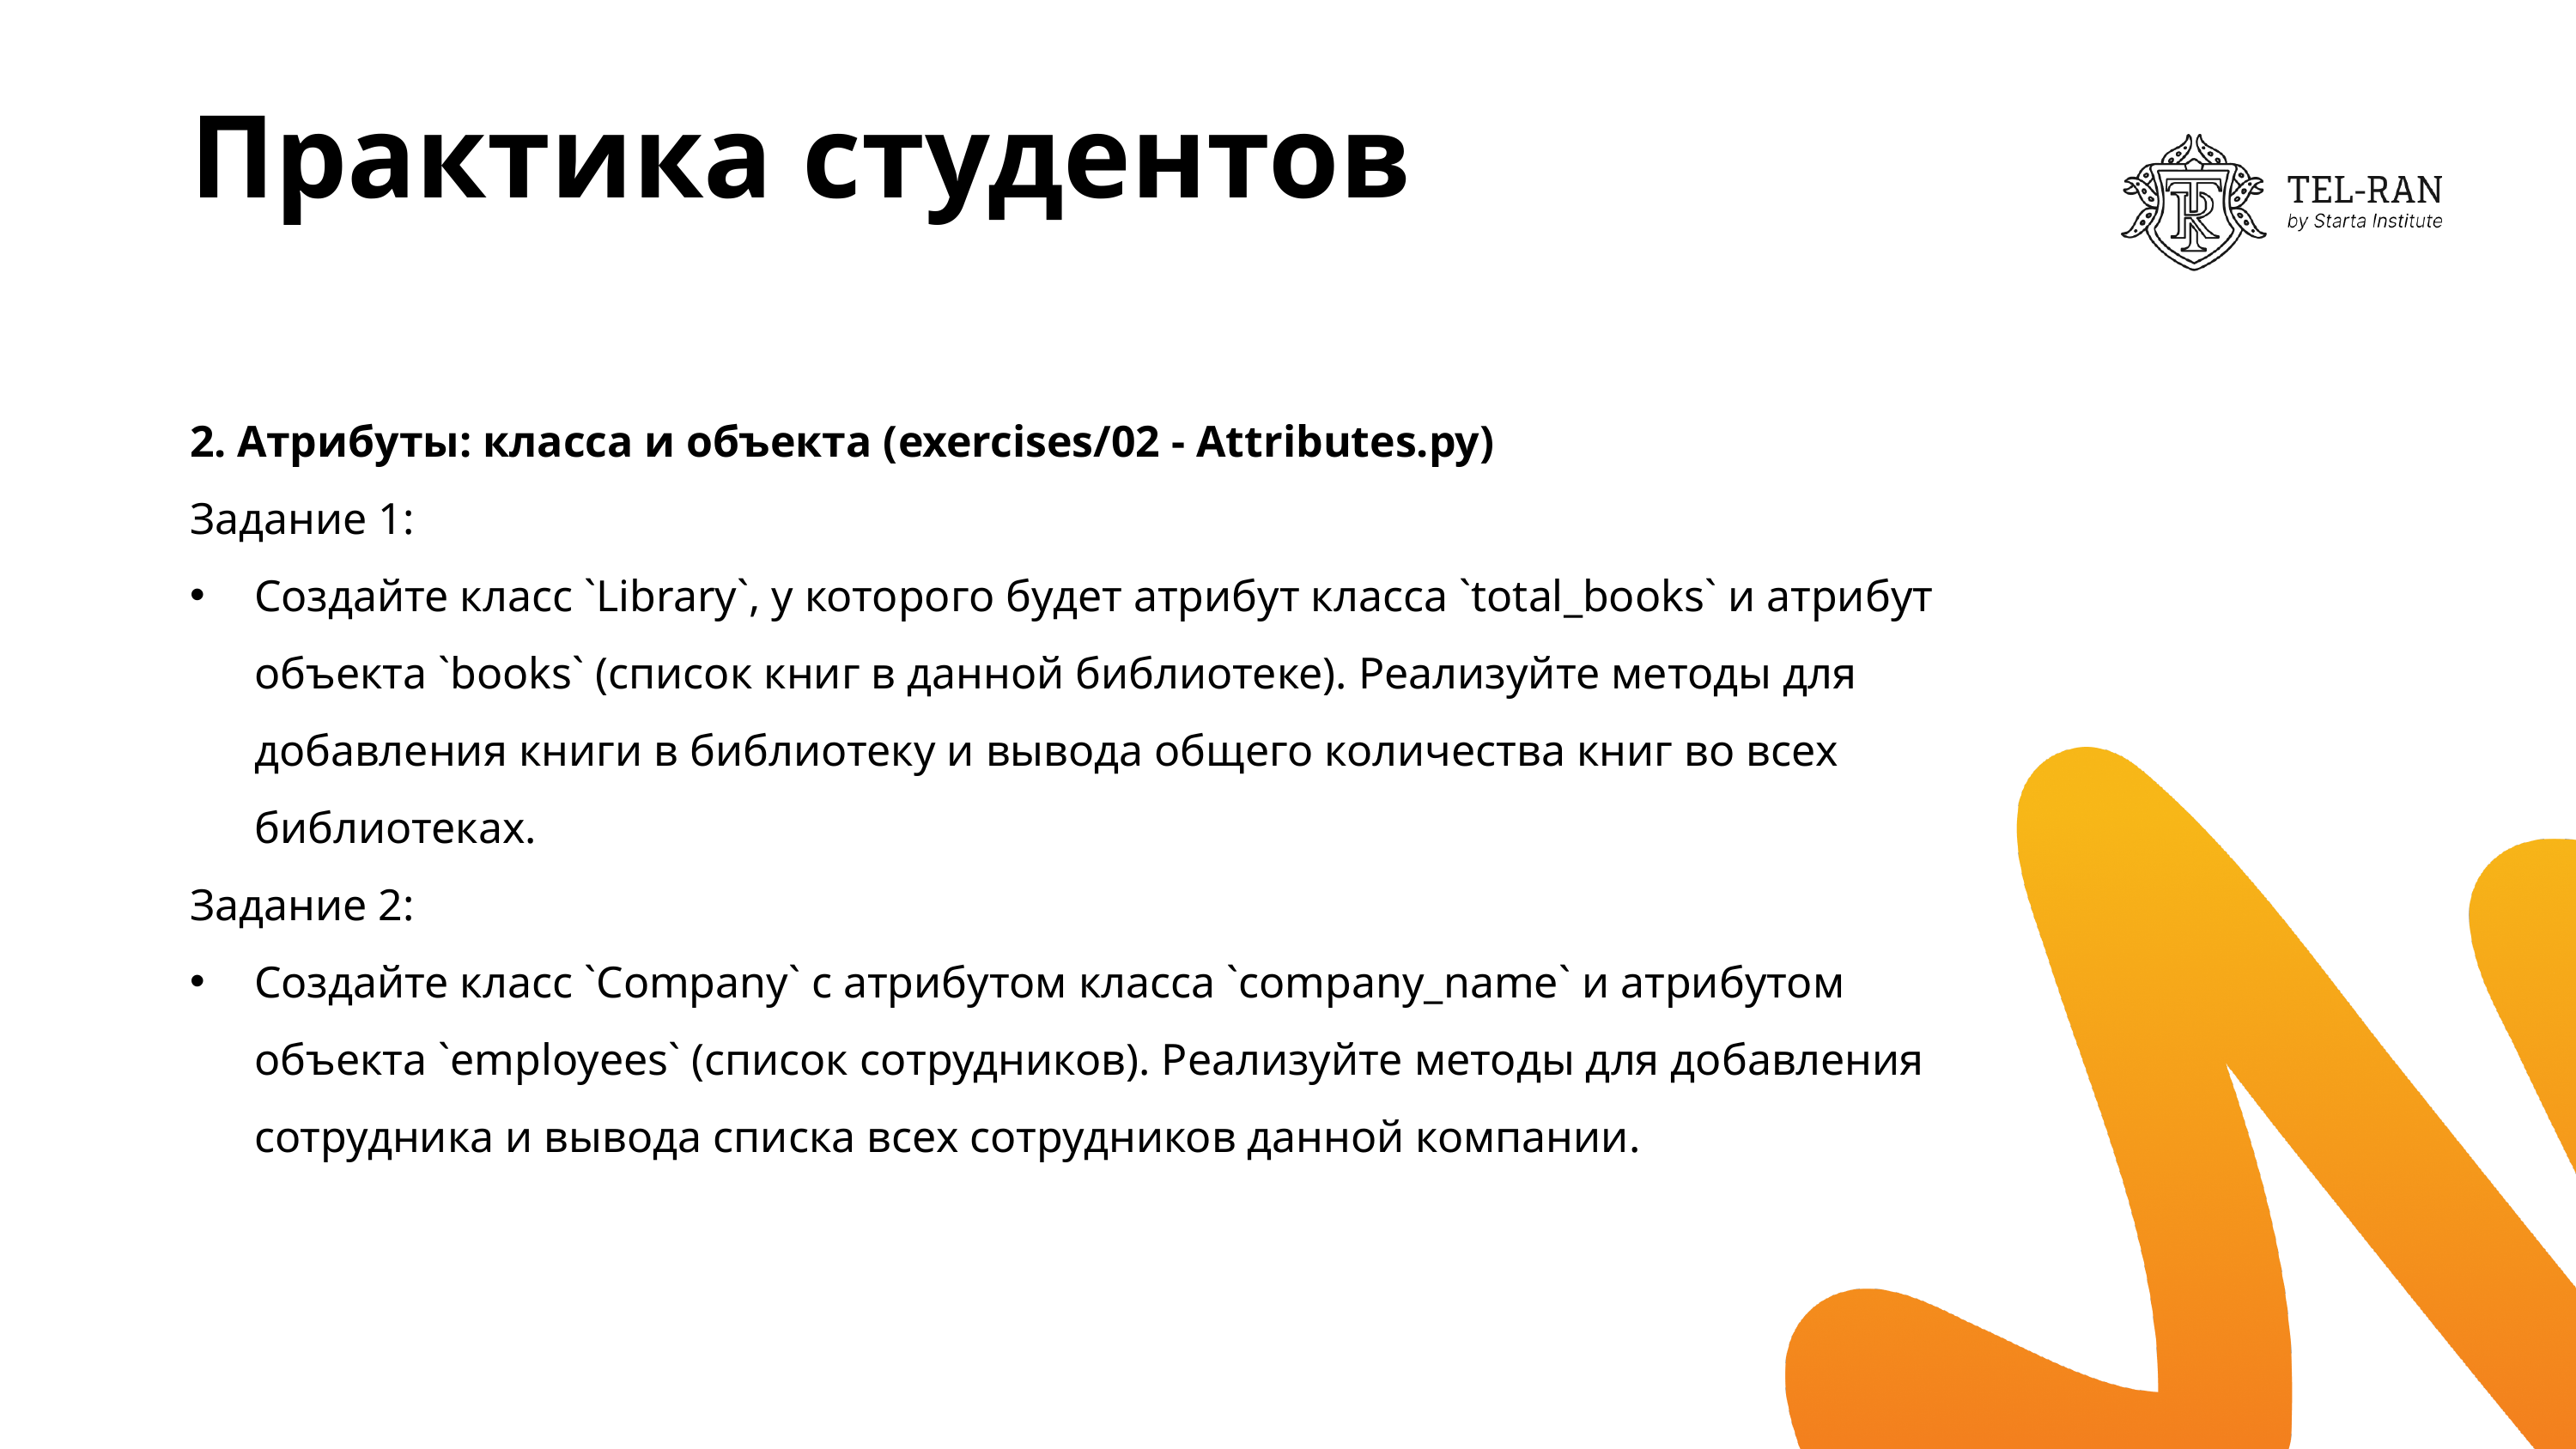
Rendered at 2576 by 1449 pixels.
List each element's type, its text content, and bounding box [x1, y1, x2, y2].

title Практика студентов [177, 76, 2107, 358]
picture [1620, 747, 2576, 1449]
text_box 2. Атрибуты: класса и объекта (exercises/02 - Attributes.py) Задание 1: Создайте класс `Library`, у которого будет атрибут класса `total_books` и атрибут объекта `books` (список книг в данной библиотеке). Реализуйте методы для добавления книги в библиотеку и вывода общего количества книг во всех библиотеках. Задание 2: Создайте класс `Company` с атрибутом класса `company_name` и атрибутом объекта `employees` (список сотрудников). Реализуйте методы для добавления сотрудника и вывода списка всех сотрудников данной компании. [177, 382, 2006, 1167]
picture [2121, 134, 2442, 271]
